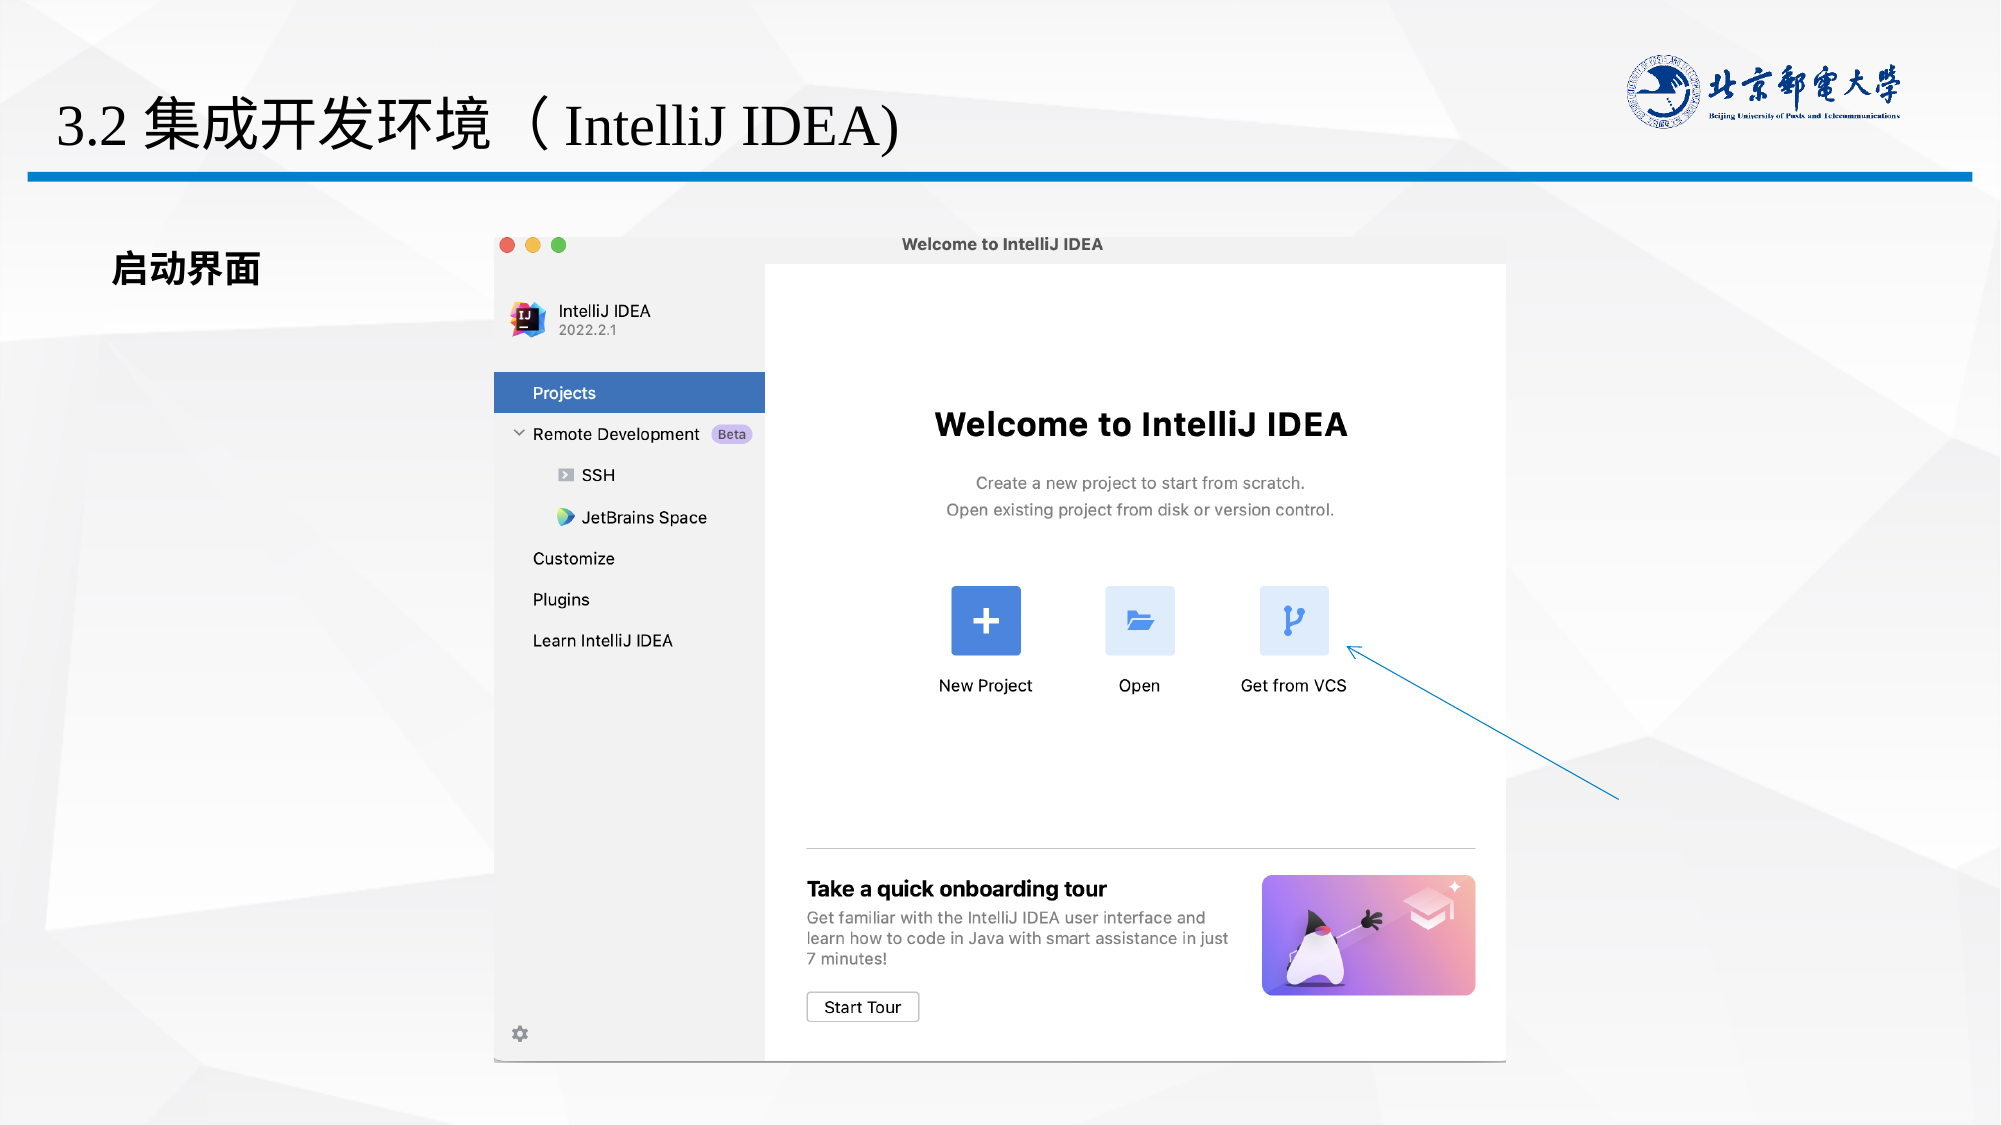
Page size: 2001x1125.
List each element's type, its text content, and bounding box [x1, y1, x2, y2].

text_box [1346, 646, 1619, 800]
title 3.2集成开发环境（IntelliJ IDEA) [41, 52, 1188, 201]
picture [0, 0, 2000, 1125]
text_box 启动界面 [96, 237, 277, 297]
